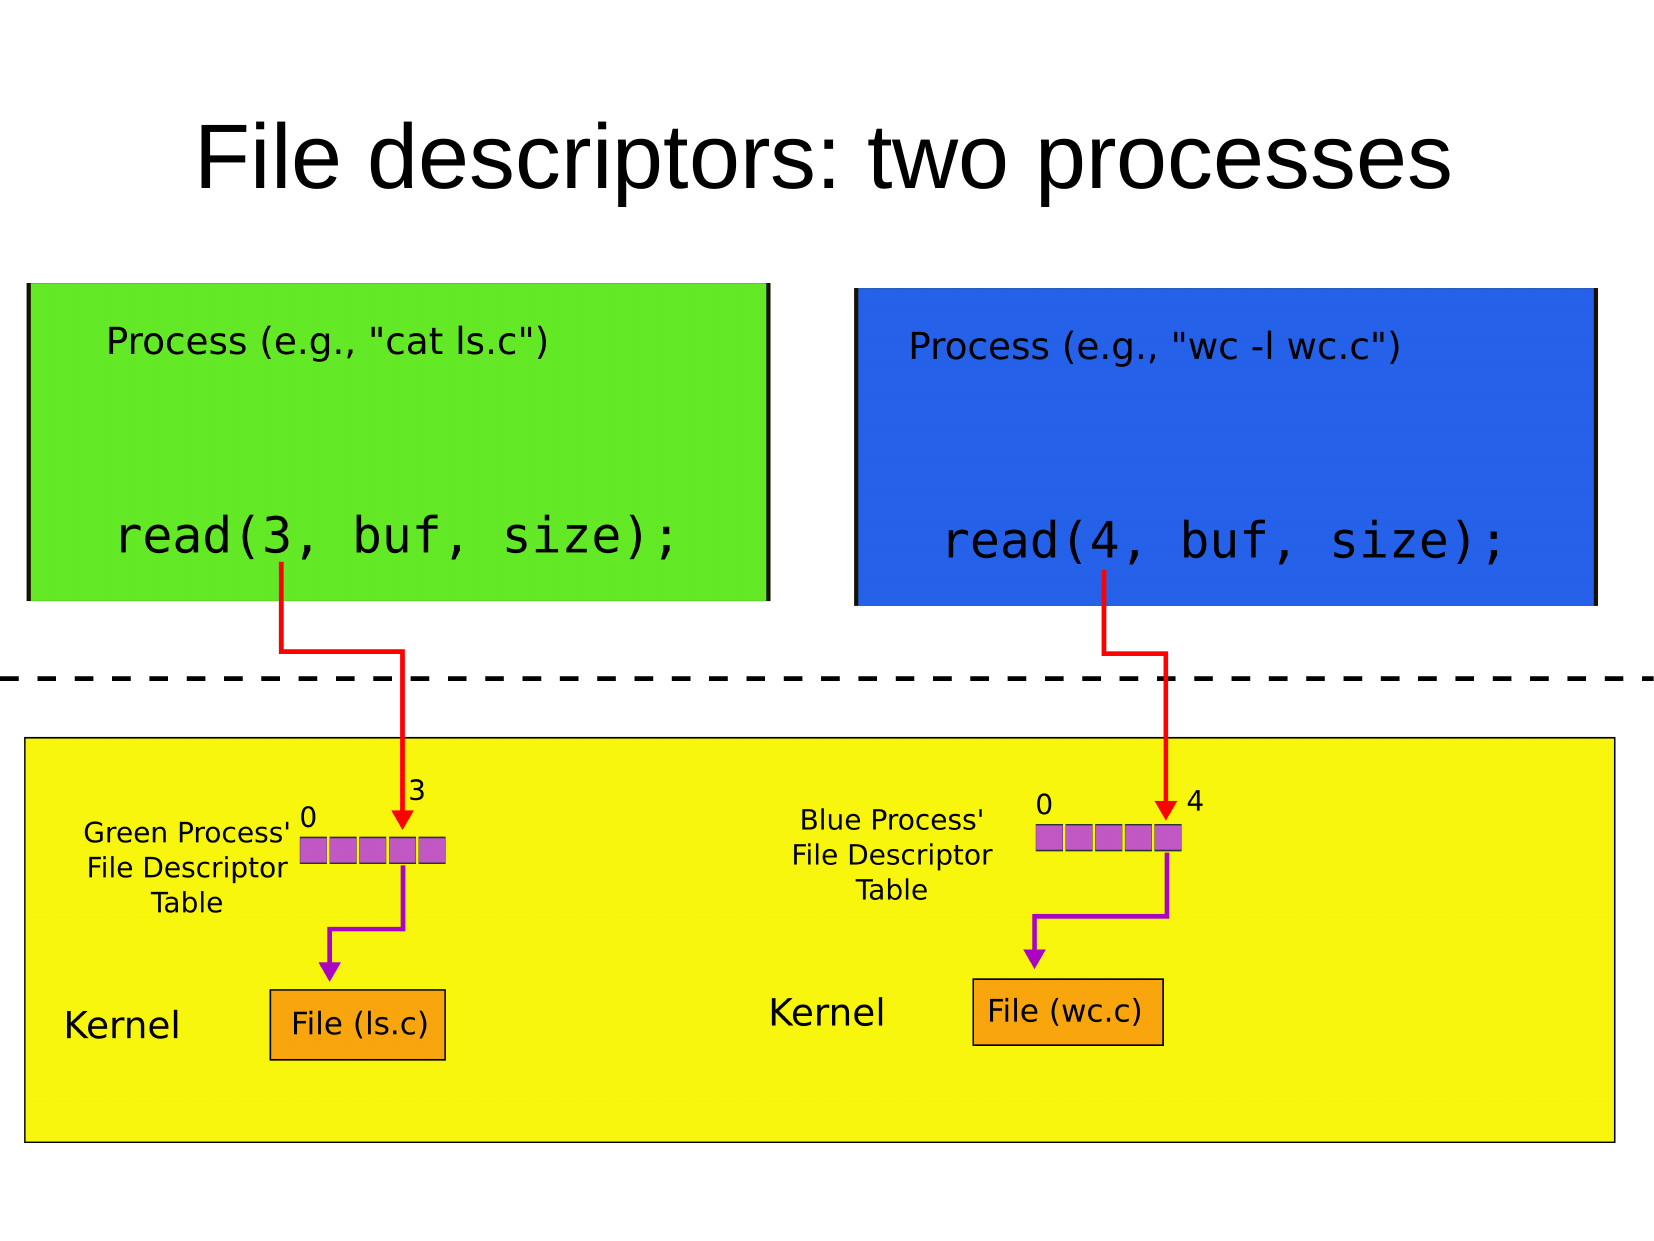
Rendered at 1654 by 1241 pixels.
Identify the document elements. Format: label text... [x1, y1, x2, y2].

picture [0, 283, 1654, 1143]
title File descriptors: two processes [75, 55, 1575, 263]
